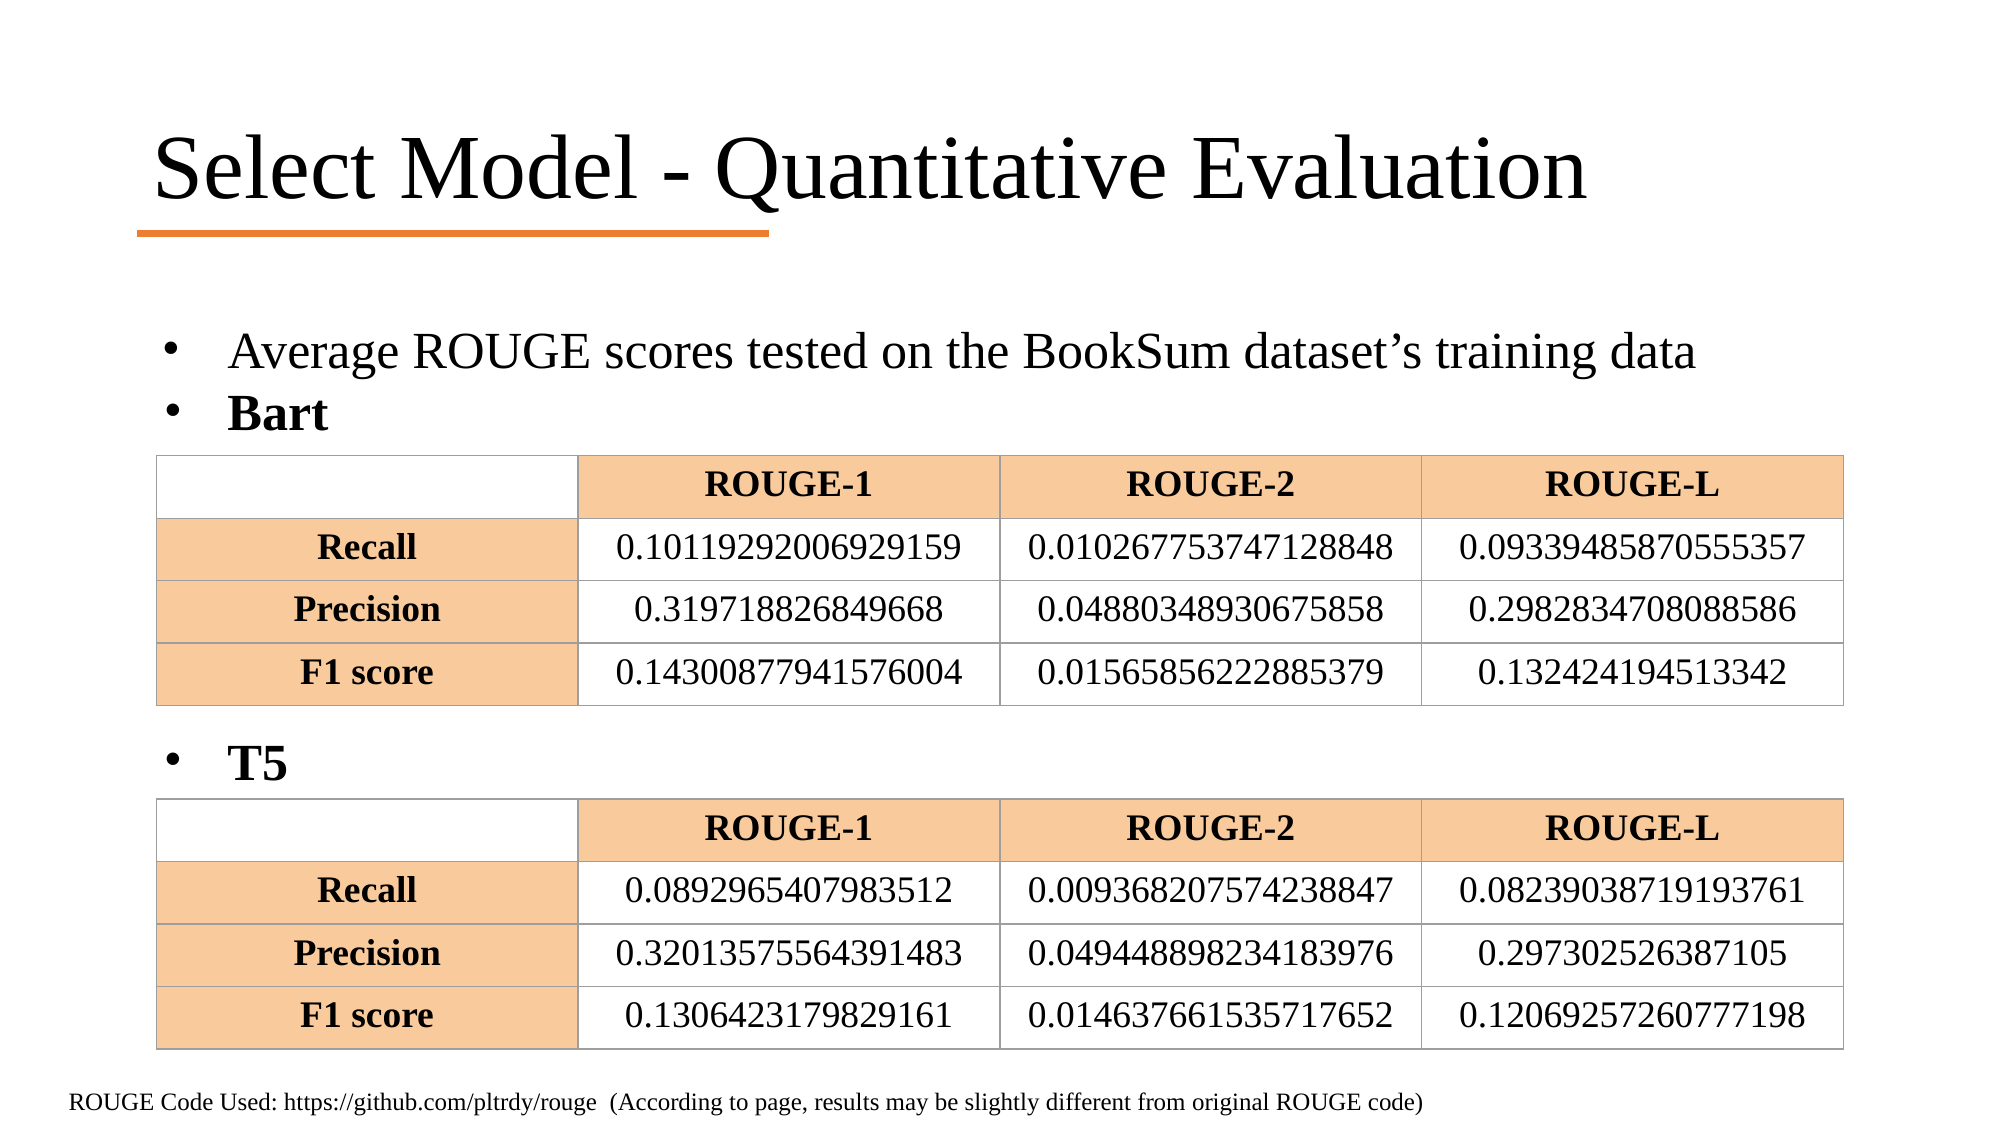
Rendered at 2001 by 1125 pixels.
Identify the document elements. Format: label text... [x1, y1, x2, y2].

table_cell 0.010267753747128848 [1001, 519, 1421, 580]
table_header ROUGE-L [1422, 800, 1843, 861]
table_cell 0.297302526387105 [1422, 925, 1843, 986]
title Select Model - Quantitative Evaluation [137, 59, 1863, 278]
table_header ROUGE-1 [579, 800, 999, 861]
table_cell 0.1306423179829161 [579, 987, 999, 1048]
table_cell 0.08239038719193761 [1422, 862, 1843, 923]
table_cell 0.009368207574238847 [1001, 862, 1421, 923]
table_header [157, 800, 577, 861]
table_cell 0.132424194513342 [1422, 644, 1843, 705]
table_cell 0.09339485870555357 [1422, 519, 1843, 580]
table_cell F1 score [157, 987, 577, 1048]
table_cell 0.0892965407983512 [579, 862, 999, 923]
table_cell 0.14300877941576004 [579, 644, 999, 705]
table_cell 0.014637661535717652 [1001, 987, 1421, 1048]
table_cell 0.04880348930675858 [1001, 581, 1421, 642]
table_cell 0.10119292006929159 [579, 519, 999, 580]
table_cell Precision [157, 581, 577, 642]
table_cell F1 score [157, 644, 577, 705]
table_cell 0.319718826849668 [579, 581, 999, 642]
table_cell 0.12069257260777198 [1422, 987, 1843, 1048]
table_header [157, 456, 577, 518]
table_cell 0.01565856222885379 [1001, 644, 1421, 705]
table_cell 0.049448898234183976 [1001, 925, 1421, 986]
table_cell Precision [157, 925, 577, 986]
table_cell 0.2982834708088586 [1422, 581, 1843, 642]
table_cell Recall [157, 519, 577, 580]
table_header ROUGE-L [1422, 456, 1843, 518]
table_header ROUGE-1 [579, 456, 999, 518]
table_cell Recall [157, 862, 577, 923]
table_cell 0.32013575564391483 [579, 925, 999, 986]
table_header ROUGE-2 [1001, 800, 1421, 861]
table_header ROUGE-2 [1001, 456, 1421, 518]
list Average ROUGE scores tested on the BookSum dataset’s training data Bart T5 [137, 299, 1831, 1066]
text_box ROUGE Code Used: https://github.com/pltrdy/rouge (According to page, results may be slightly different from original ROUGE code) [53, 1070, 1974, 1125]
